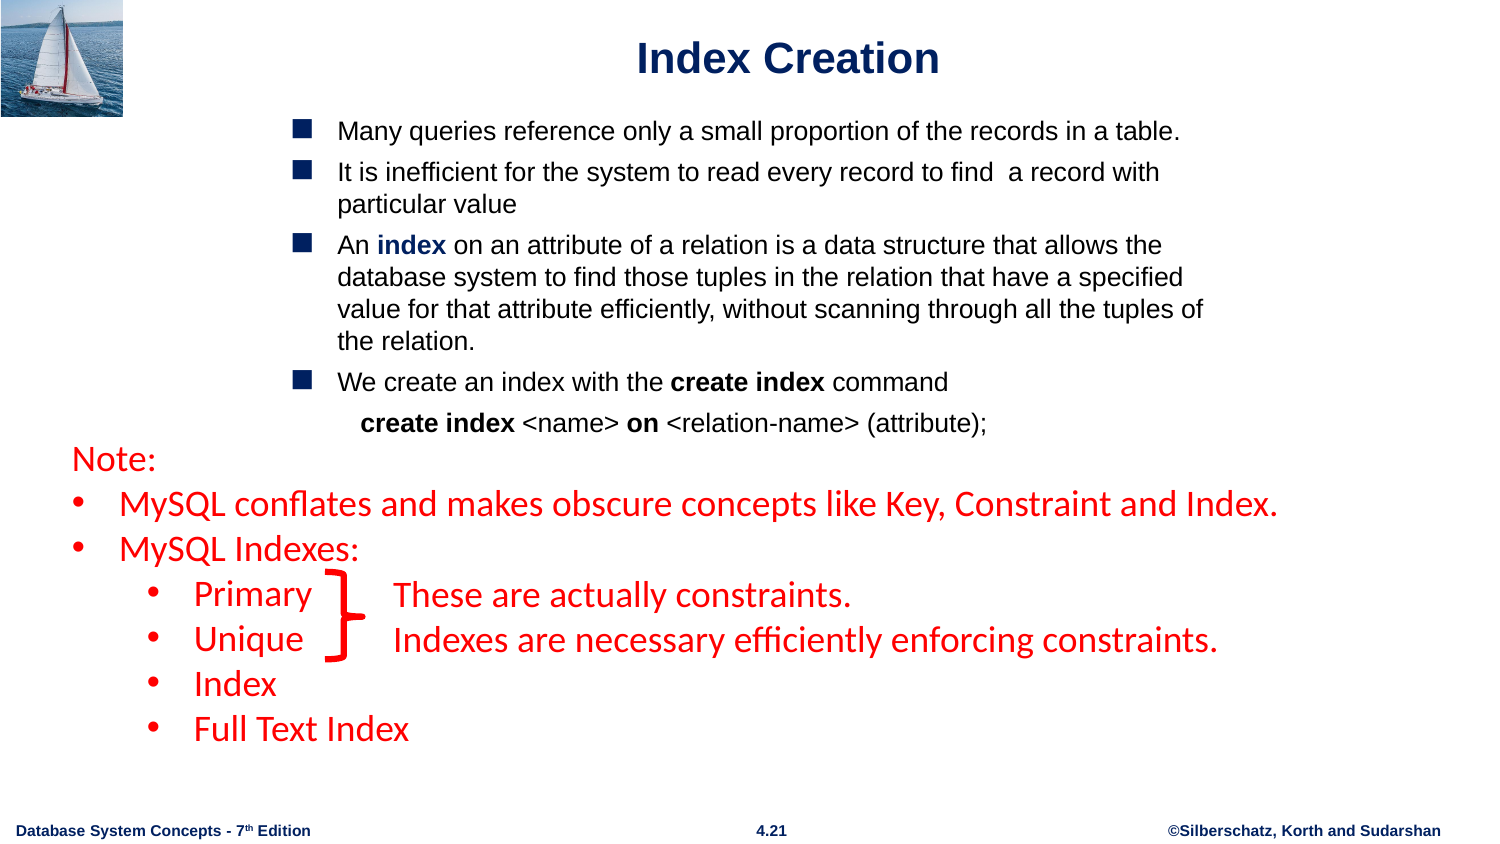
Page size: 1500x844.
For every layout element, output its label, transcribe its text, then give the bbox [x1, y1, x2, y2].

picture [0, 0, 123, 117]
title Index Creation [125, 14, 1452, 90]
list Many queries reference only a small proportion of the records in a table. It is inefficient for the system to read every record to find a record with particular value An index on an attribute of a relation is a data structure that allows the database system to find those tuples in the relation that have a specified value for that attribute efficiently, without scanning through all the tuples of the relation. We create an index with the create index command create index <name> on <relation-name> (attribute); [280, 106, 1220, 426]
text_box Note: MySQL conflates and makes obscure concepts like Key, Constraint and Index. MySQL Indexes: Primary Unique Index Full Text Index [57, 426, 1295, 757]
text_box These are actually constraints. Indexes are necessary efficiently enforcing constraints. [378, 562, 1235, 668]
text_box [324, 571, 363, 660]
